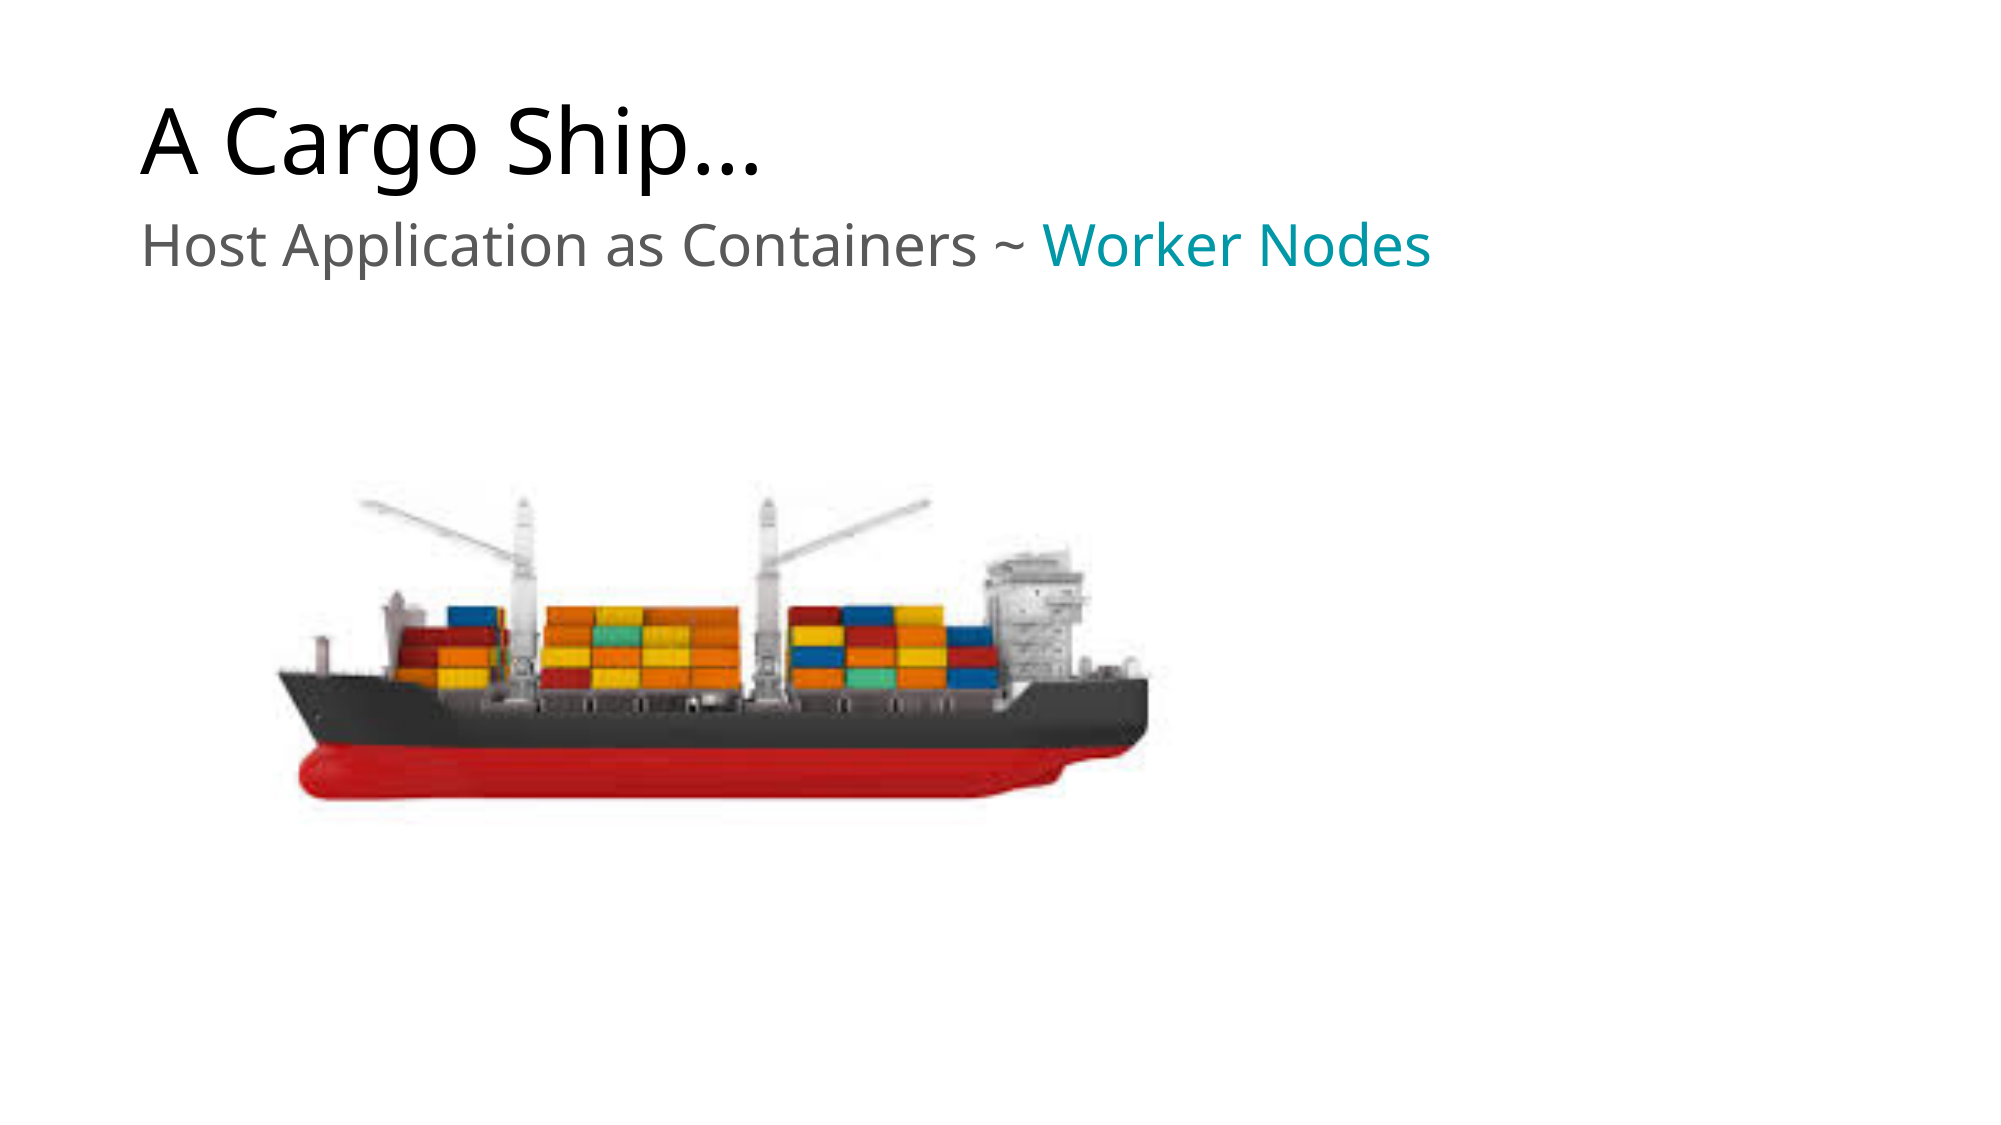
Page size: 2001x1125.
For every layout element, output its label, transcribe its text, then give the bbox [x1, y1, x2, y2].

title A Cargo Ship… Host Application as Containers ~ Worker Nodes [137, 59, 1863, 278]
picture [221, 376, 1202, 938]
